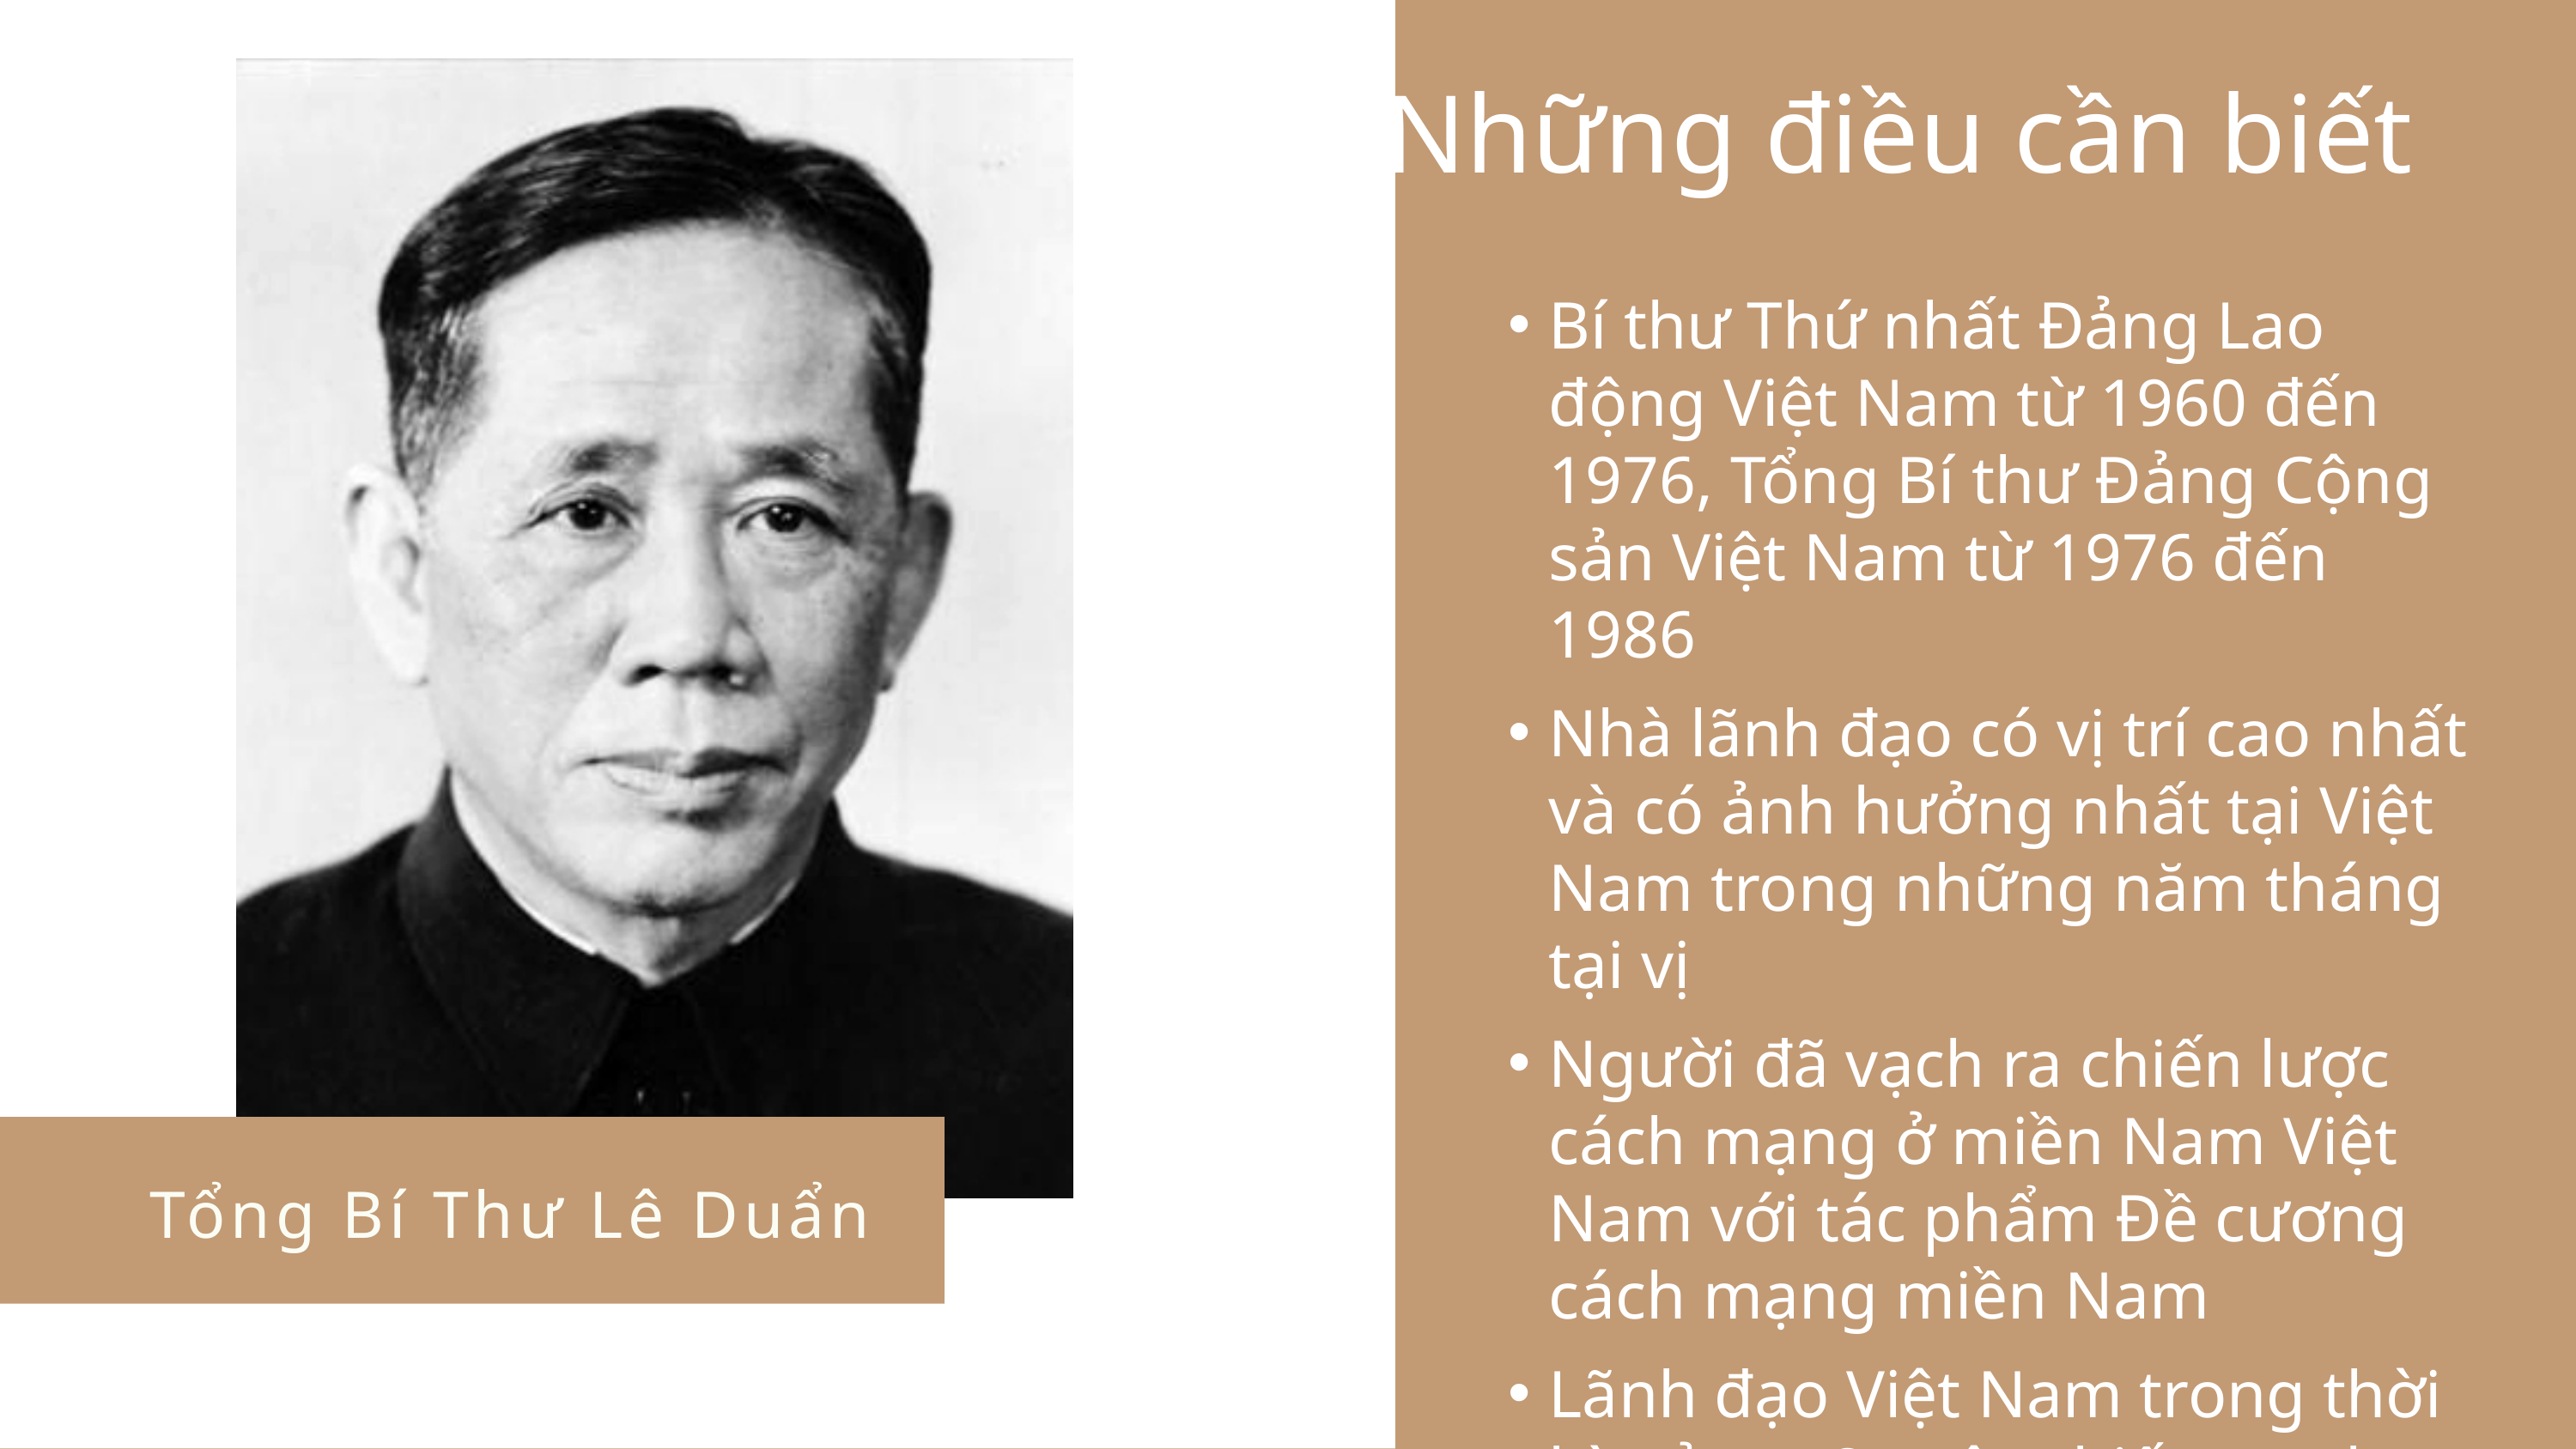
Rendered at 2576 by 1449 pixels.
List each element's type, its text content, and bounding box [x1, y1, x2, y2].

text_box Bí thư Thứ nhất Đảng Lao động Việt Nam từ 1960 đến 1976, Tổng Bí thư Đảng Cộng sản Việt Nam từ 1976 đến 1986 Nhà lãnh đạo có vị trí cao nhất và có ảnh hưởng nhất tại Việt Nam trong những năm tháng tại vị Người đã vạch ra chiến lược cách mạng ở miền Nam Việt Nam với tác phẩm Đề cương cách mạng miền Nam Lãnh đạo Việt Nam trong thời kỳ xảy ra 2 cuộc chiến tranh biên giới Tây Nam và phía Bắc (chống lại Khmer Đỏ và Trung Quốc). [1496, 278, 2483, 1449]
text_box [0, 1116, 945, 1304]
text_box Những điều cần biết [1371, 58, 2427, 201]
picture [235, 58, 1074, 1198]
text_box [0, 0, 1397, 1449]
